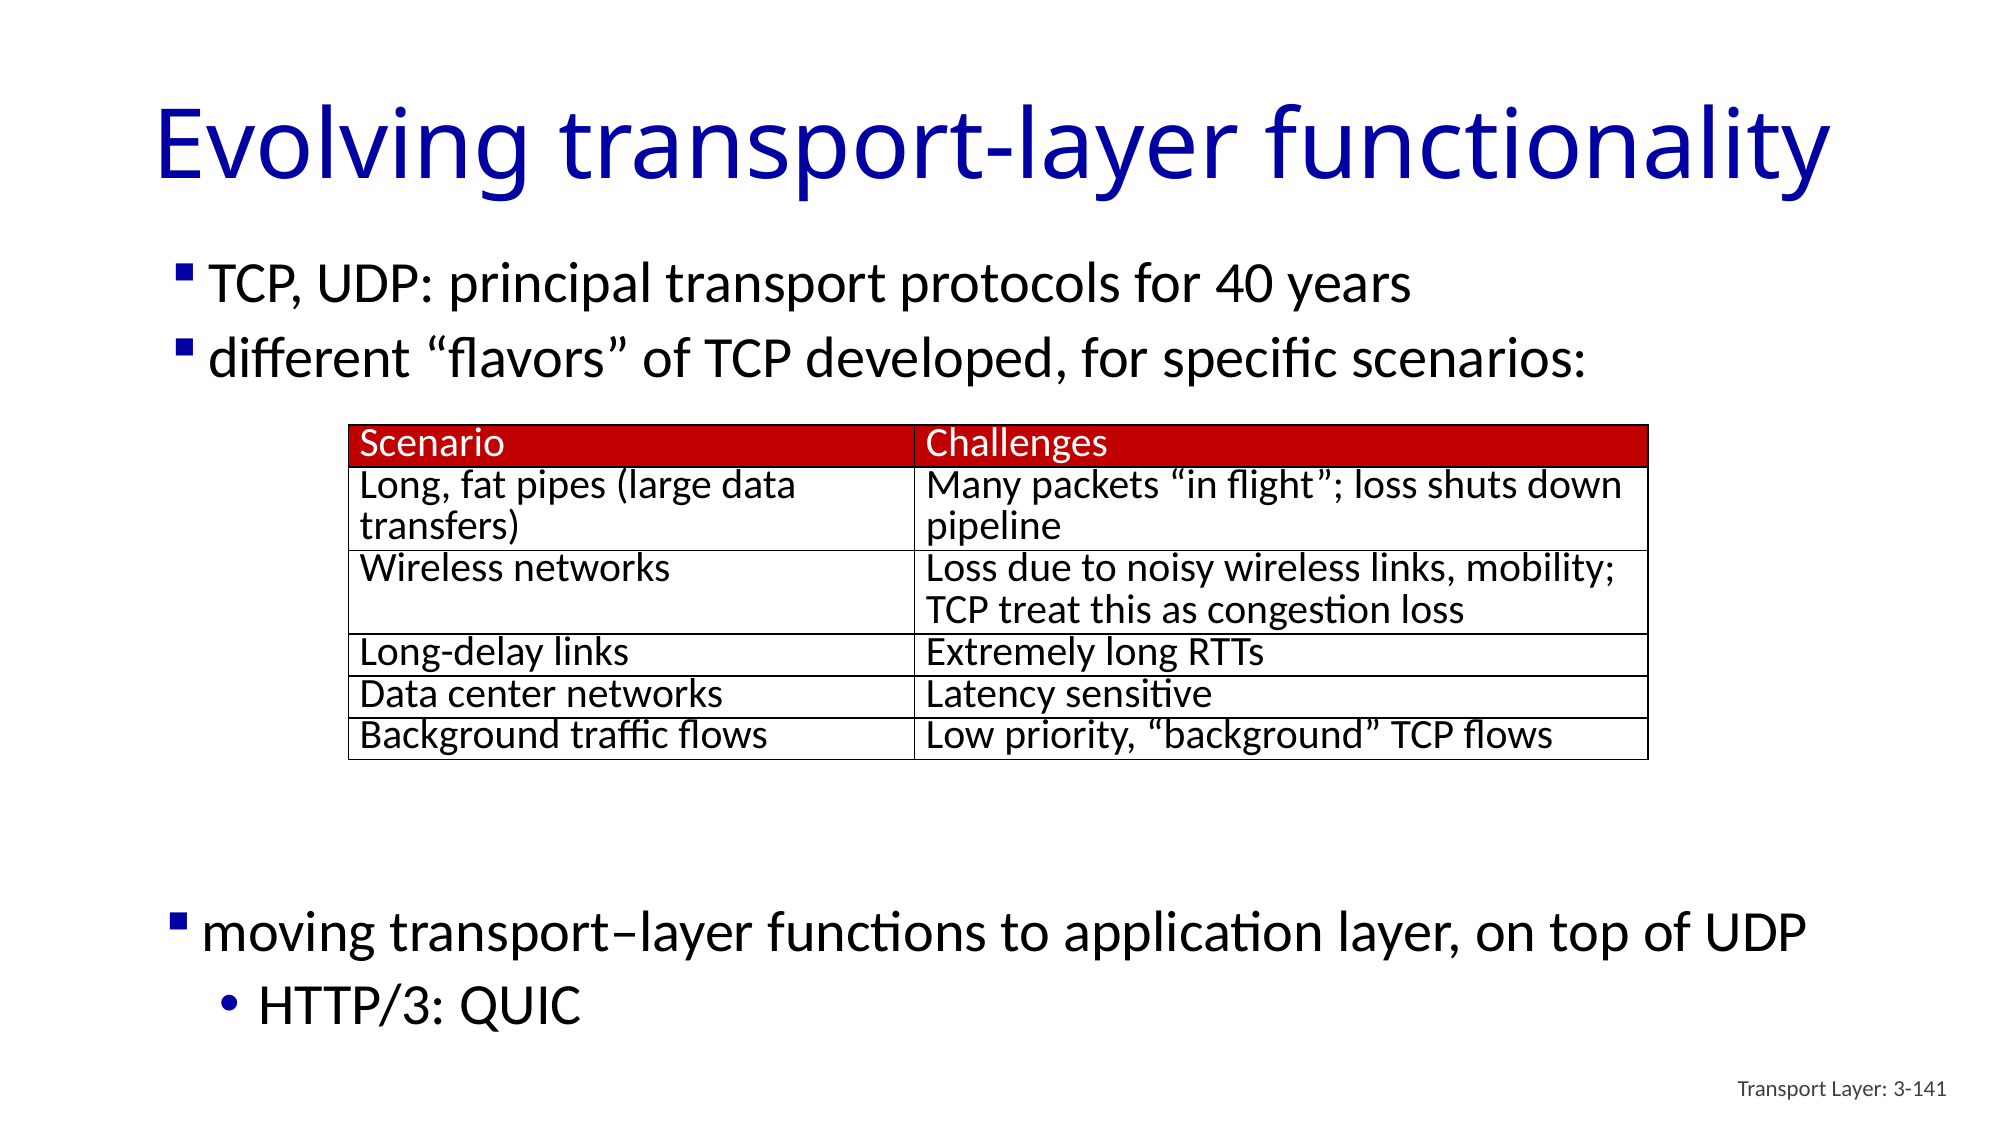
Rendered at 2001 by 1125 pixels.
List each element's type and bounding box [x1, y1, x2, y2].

table_header [349, 426, 914, 466]
table_cell [349, 719, 914, 759]
table_cell [349, 551, 914, 633]
table_cell [915, 719, 1647, 759]
text_box [129, 812, 1855, 1057]
table_header [915, 426, 1647, 466]
table_cell [915, 468, 1647, 550]
slide_number [1512, 1056, 1963, 1117]
table_cell [349, 468, 914, 550]
table_cell [915, 551, 1647, 633]
table_cell [349, 635, 914, 675]
table_cell [915, 635, 1647, 675]
title [137, 74, 1863, 221]
list [135, 244, 1861, 407]
table_cell [915, 677, 1647, 717]
table_cell [349, 677, 914, 717]
